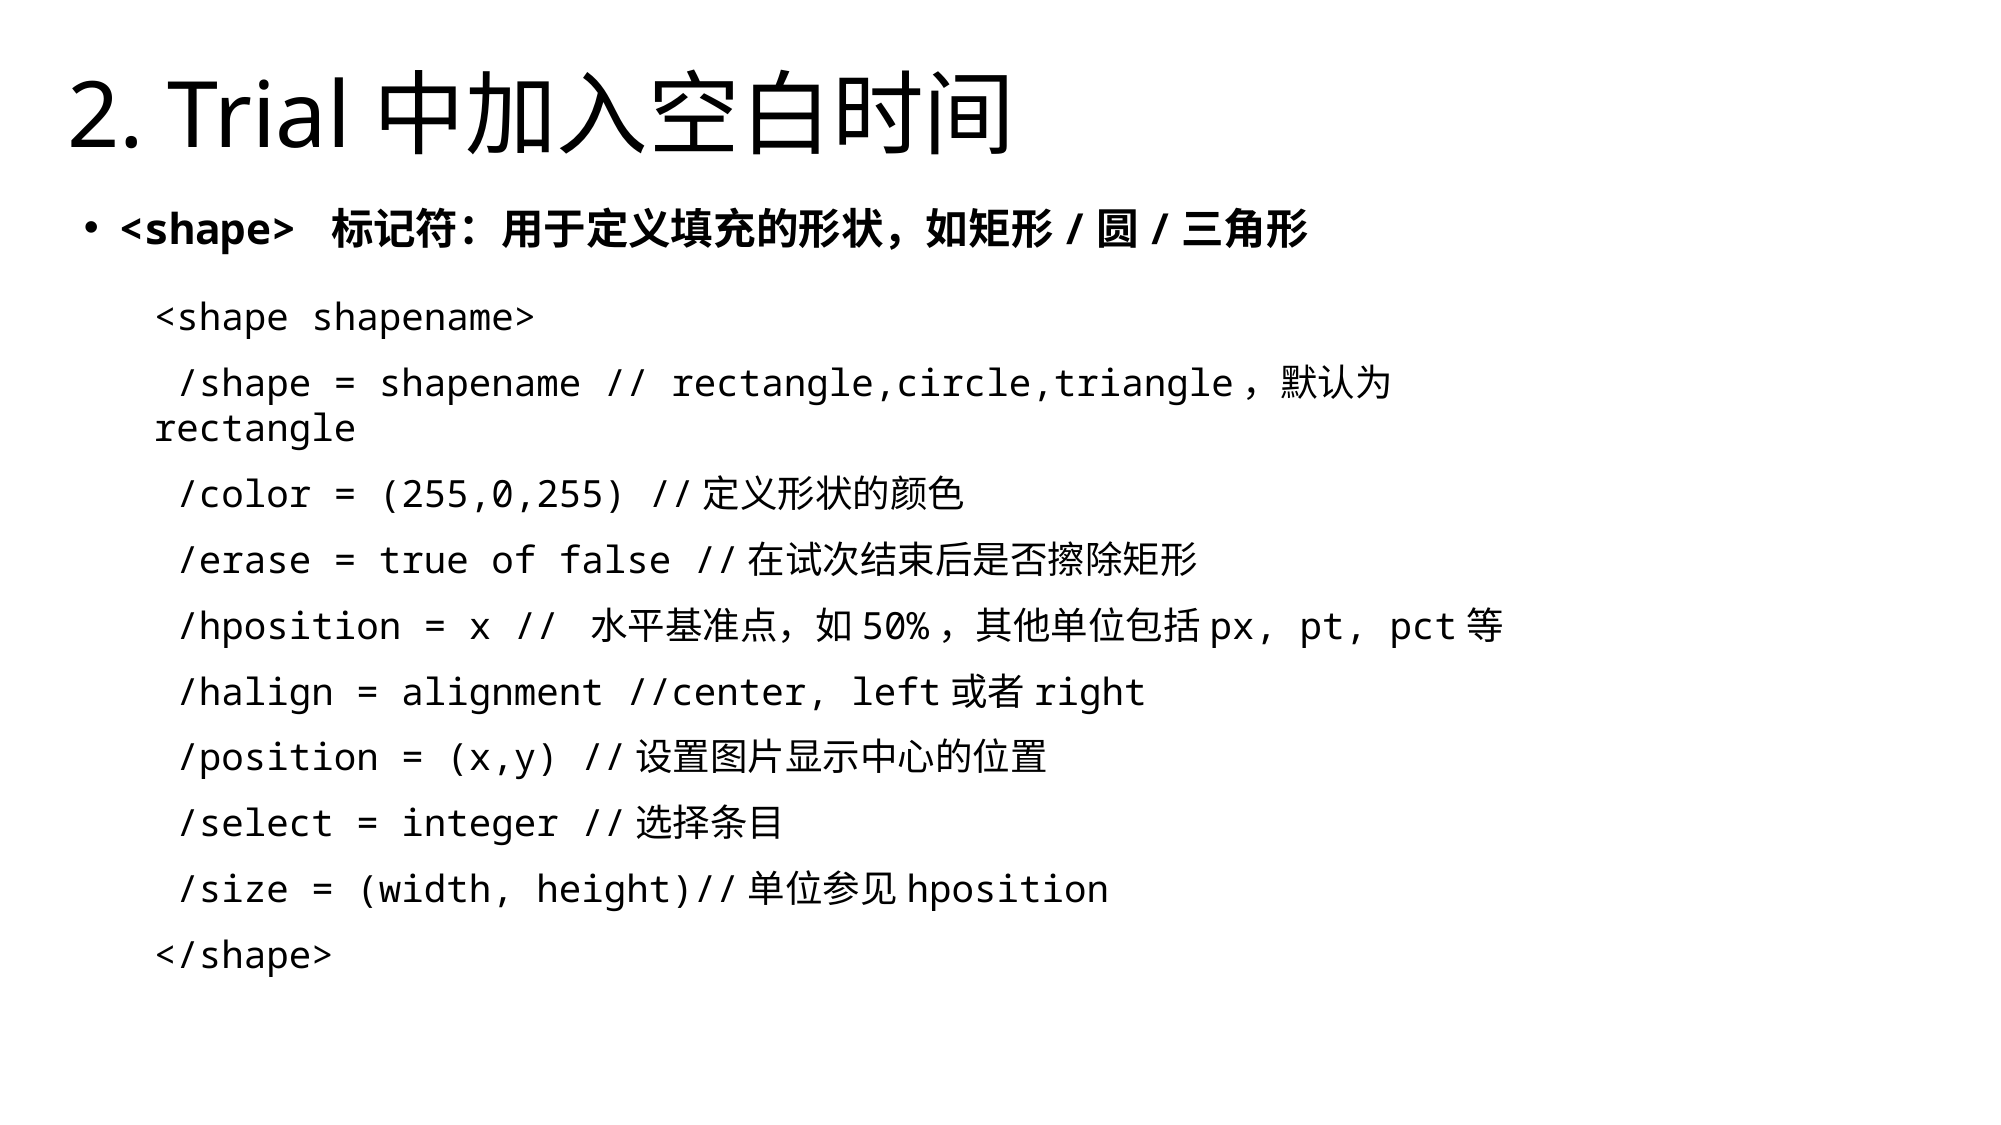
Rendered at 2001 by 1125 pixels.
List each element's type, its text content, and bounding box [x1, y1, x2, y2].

title 2. Trial中加入空白时间 [52, 8, 1778, 227]
text_box <shape shapename> /shape = shapename // rectangle,circle,triangle，默认为rectangle /color = (255,0,255) //定义形状的颜色 /erase = true of false //在试次结束后是否擦除矩形 /hposition = x // 水平基准点，如50%，其他单位包括px, pt, pct等 /halign = alignment //center, left或者right /position = (x,y) //设置图片显示中心的位置 /select = integer //选择条目 /size = (width, height)//单位参见hposition </shape> [138, 285, 1543, 1125]
list <shape> 标记符：用于定义填充的形状，如矩形/圆/三角形 [68, 168, 1474, 262]
